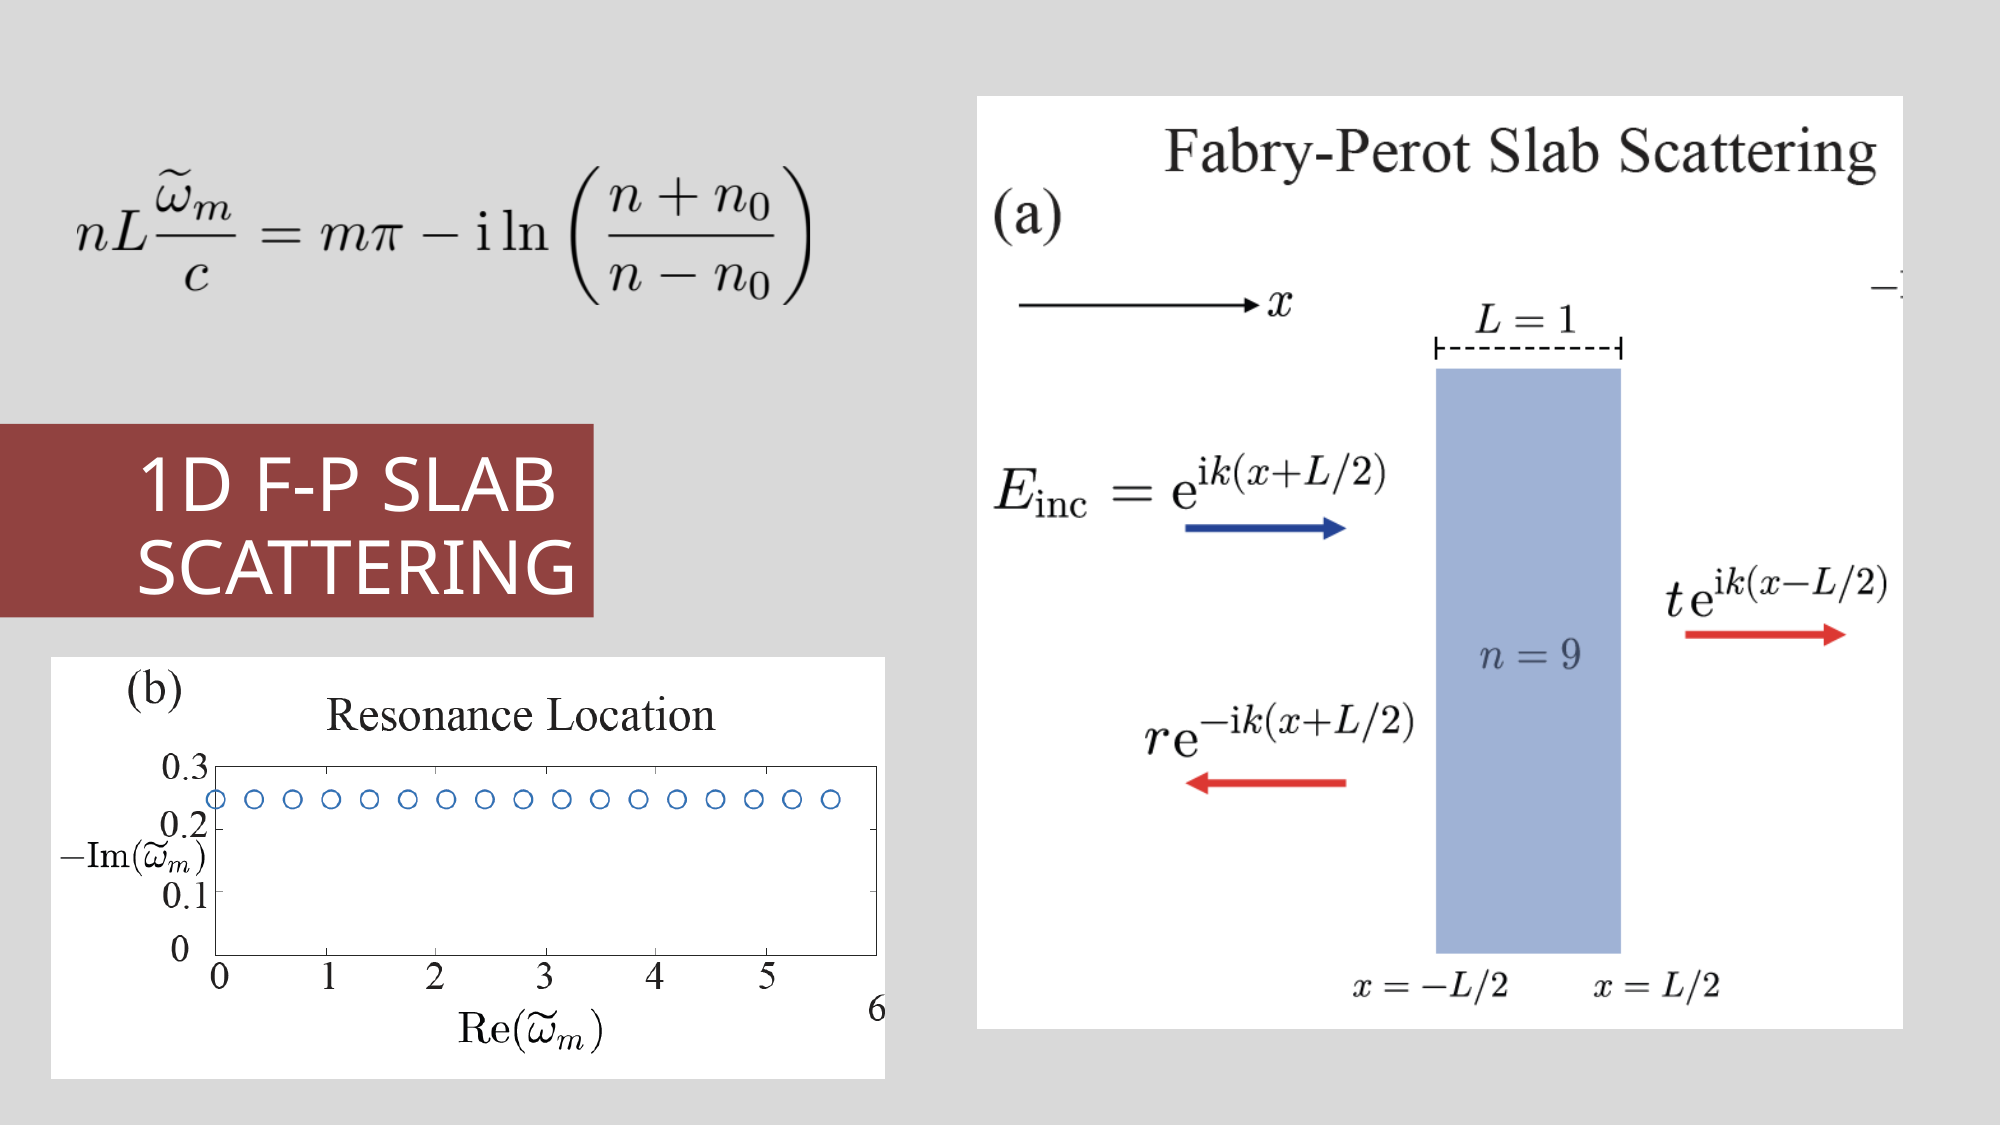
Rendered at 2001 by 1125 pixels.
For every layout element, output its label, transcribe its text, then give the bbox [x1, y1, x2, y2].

picture [77, 165, 811, 305]
picture [977, 96, 1903, 1029]
text_box 1D F-P Slab Scattering [0, 423, 594, 618]
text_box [51, 657, 885, 1079]
